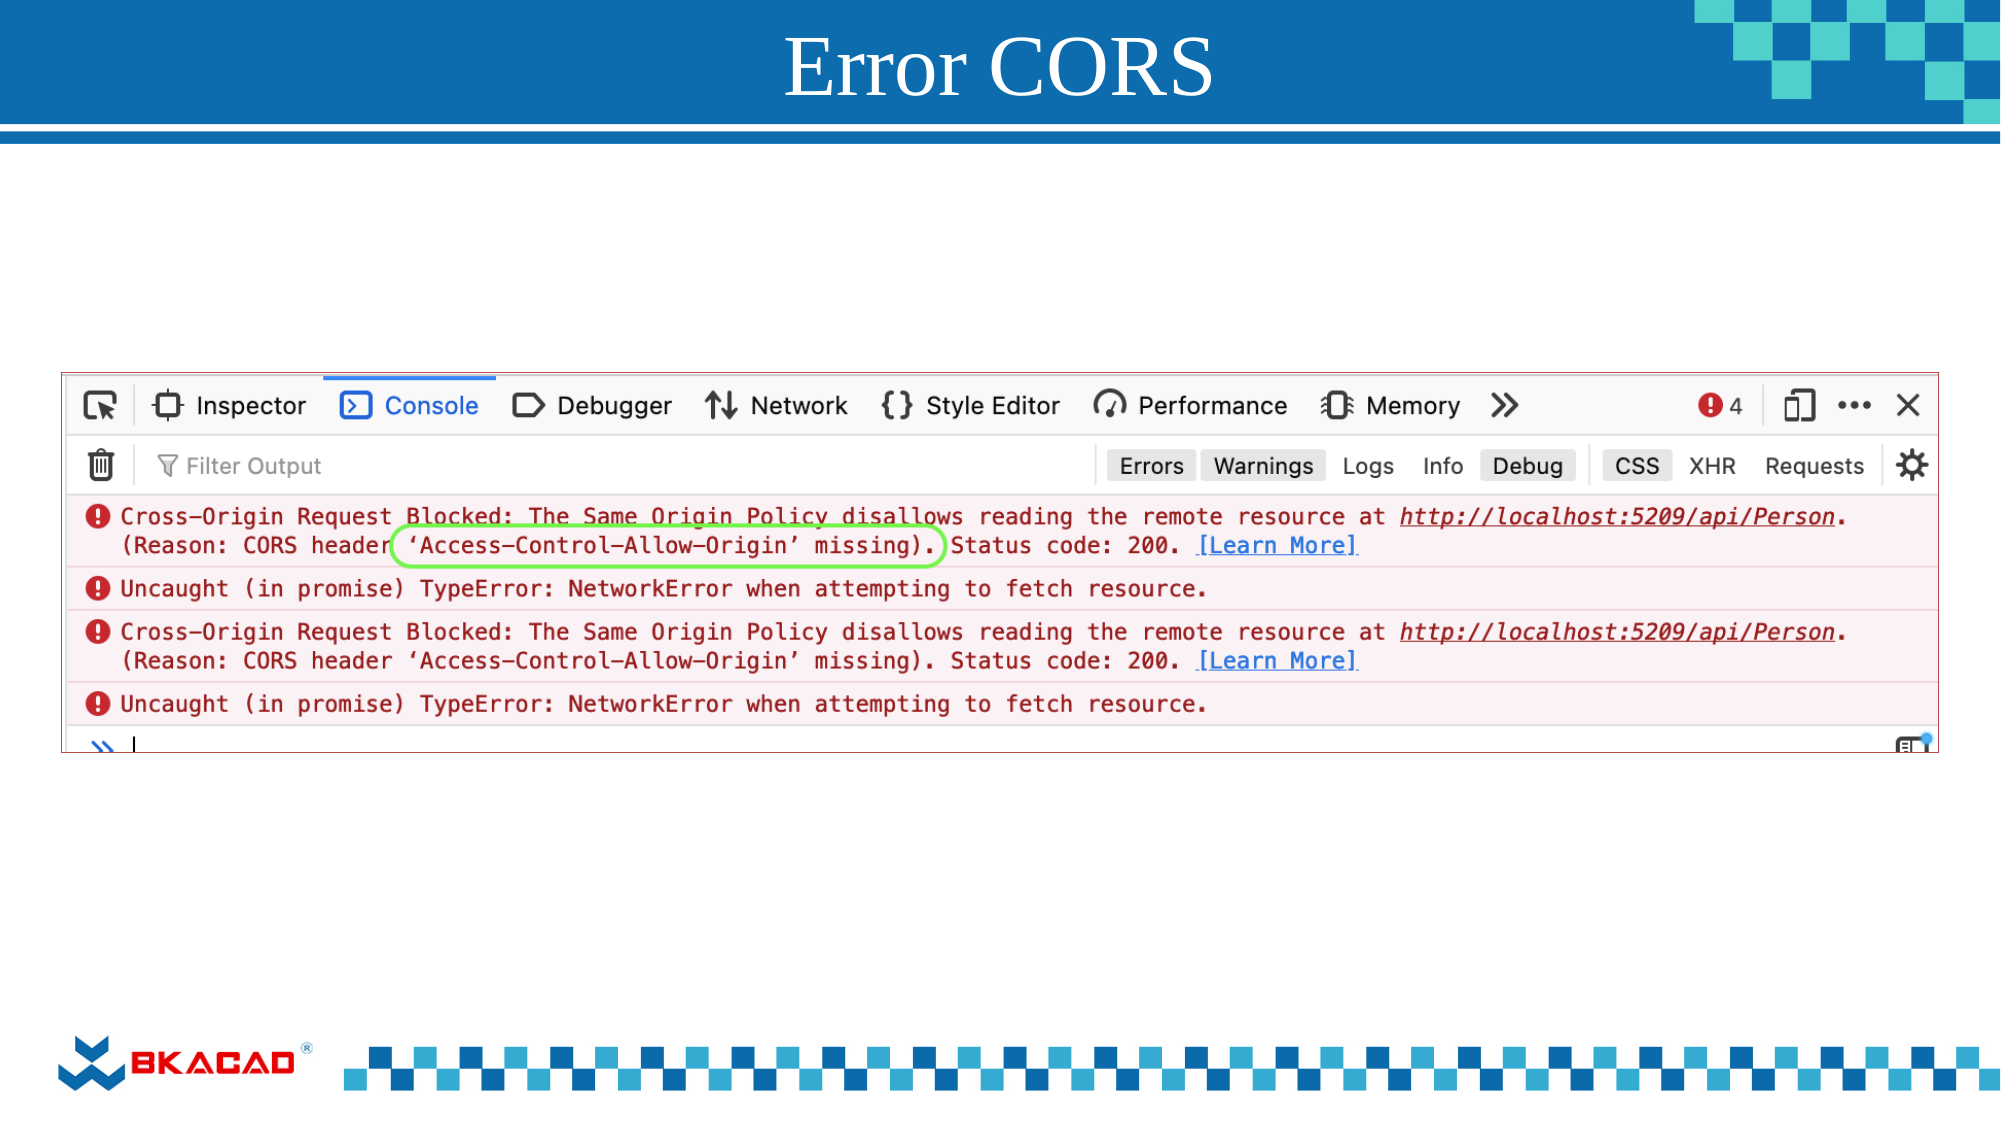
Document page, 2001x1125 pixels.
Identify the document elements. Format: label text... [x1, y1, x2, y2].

picture [0, 0, 2001, 1125]
title Error CORS [0, 0, 2000, 121]
